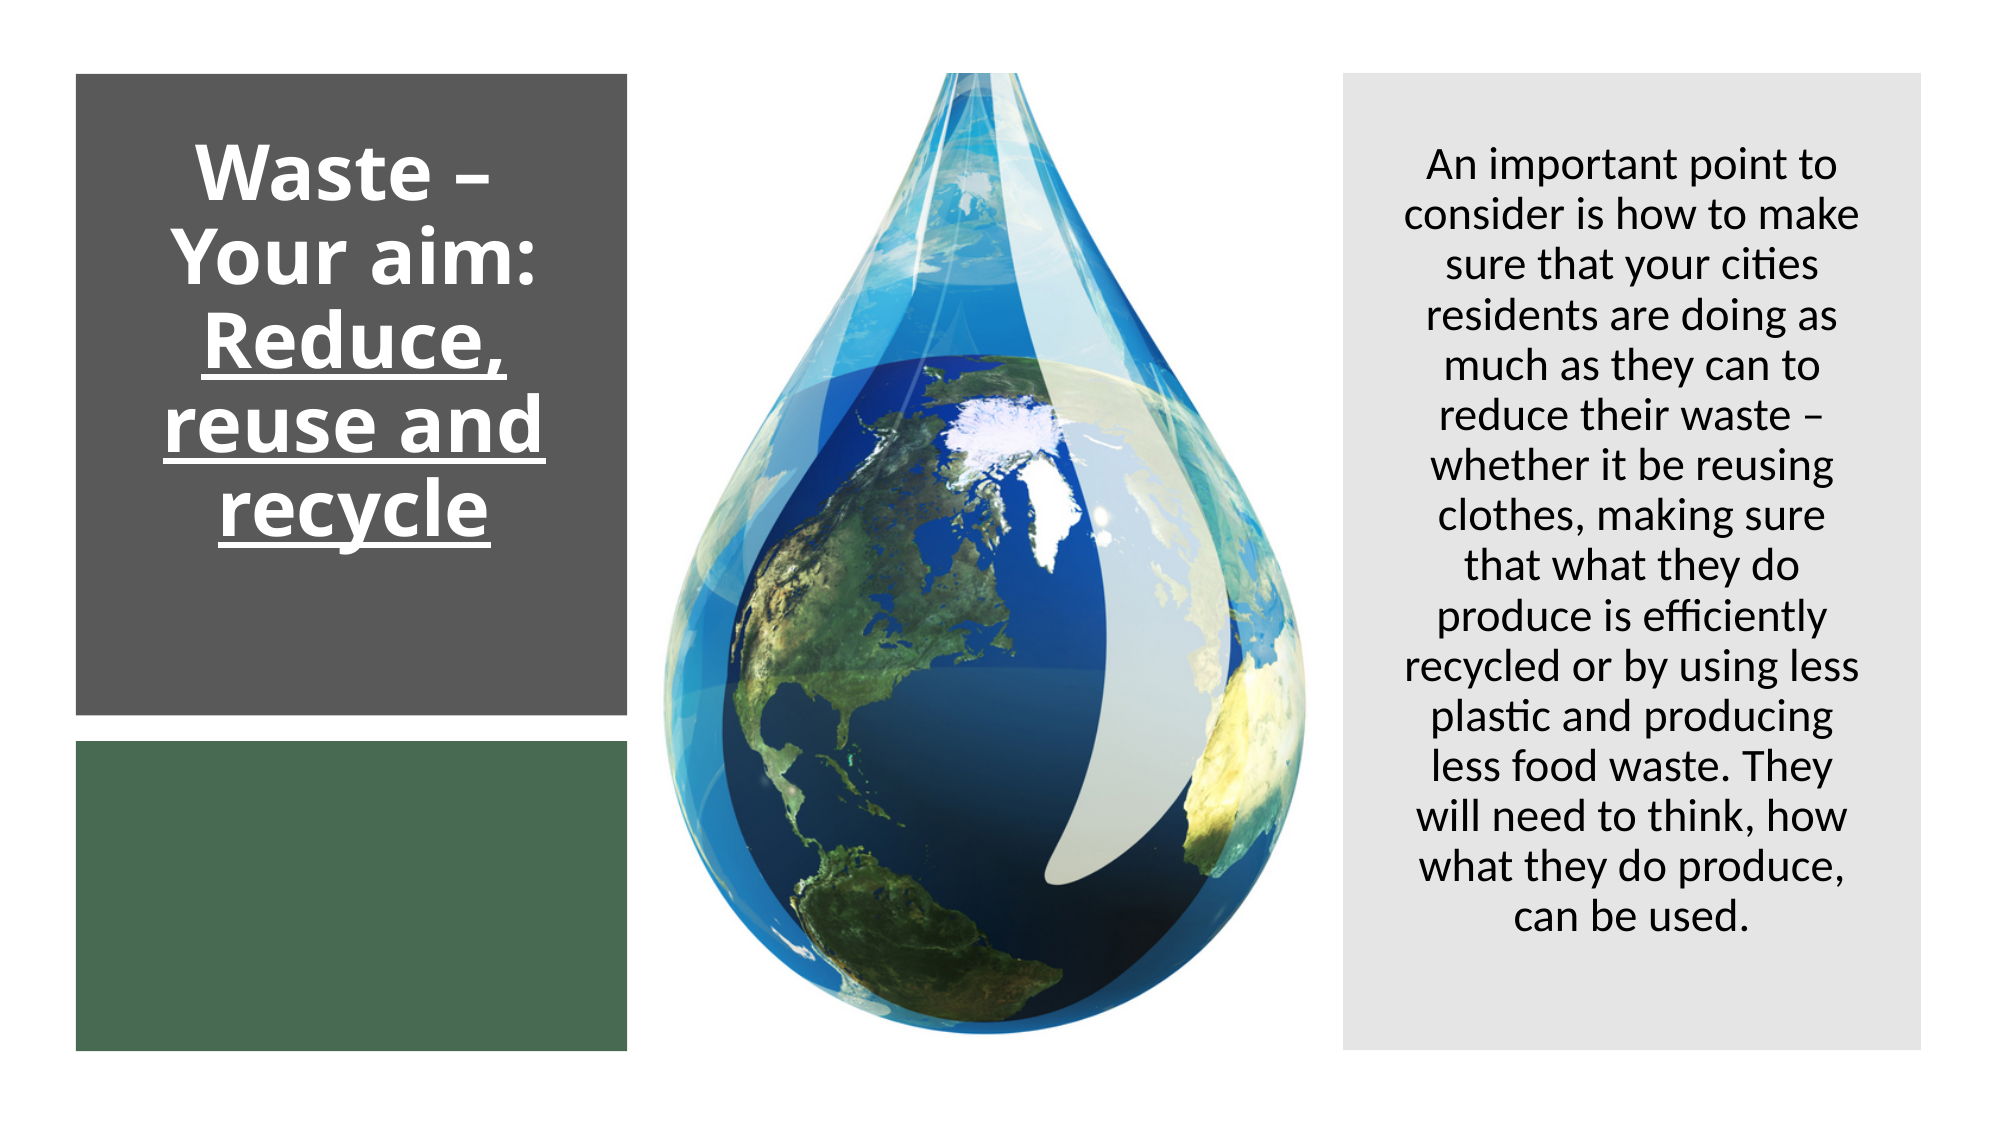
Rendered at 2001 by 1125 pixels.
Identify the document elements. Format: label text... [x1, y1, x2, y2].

text_box [75, 740, 628, 1052]
picture [654, 73, 1317, 1051]
title Waste – Your aim: Reduce, reuse and recycle [127, 125, 582, 655]
text_box [1342, 72, 1922, 1051]
list An important point to consider is how to make sure that your cities residents are doing as much as they can to reduce their waste – whether it be reusing clothes, making sure that what they do produce is efficiently recycled or by using less plastic and producing less food waste. They will need to think, how what they do produce, can be used. [1387, 132, 1877, 992]
text_box [75, 73, 628, 716]
